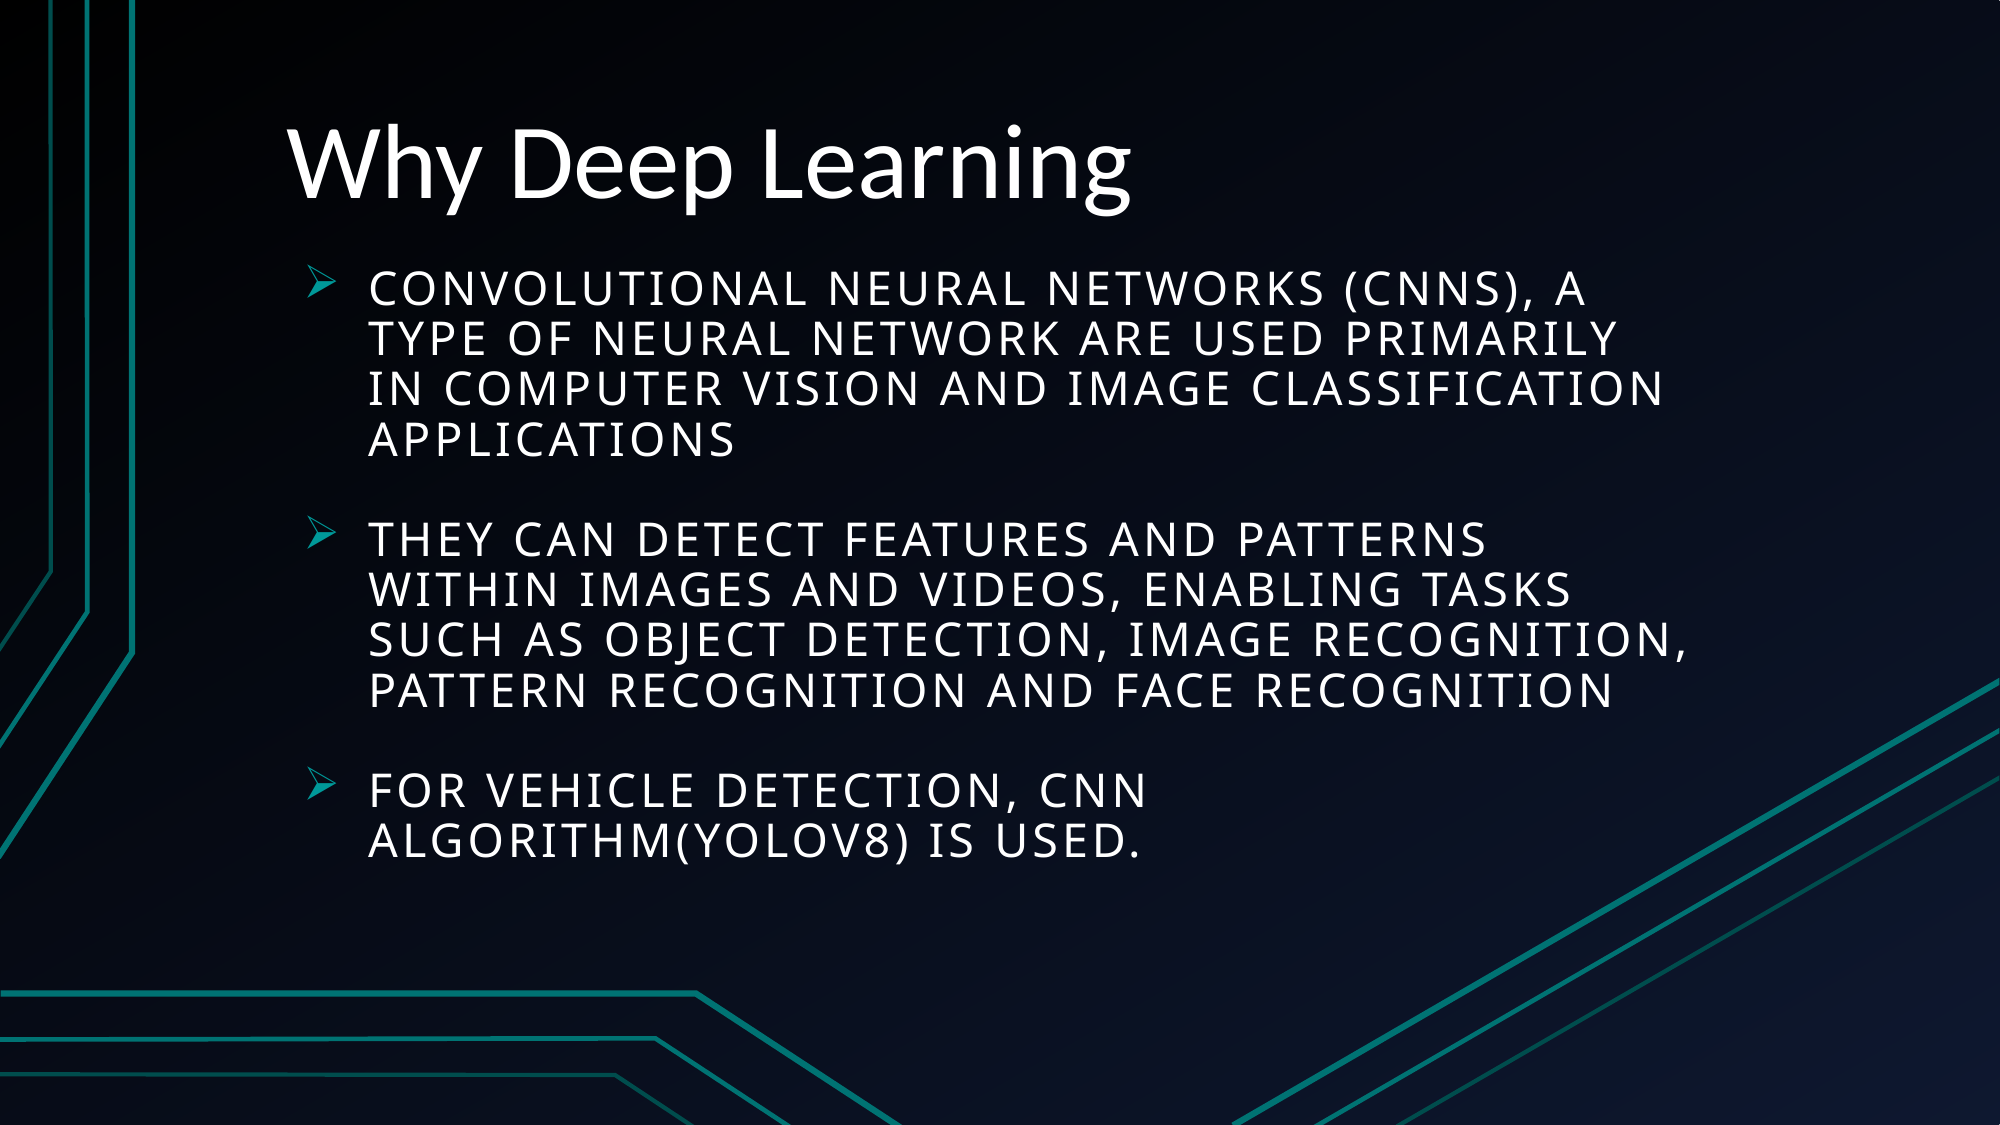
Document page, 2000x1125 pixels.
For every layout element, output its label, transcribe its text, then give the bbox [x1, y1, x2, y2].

title Why Deep Learning [266, 95, 1700, 232]
subtitle Convolutional neural networks (CNNs), a type of neural network are used primarily in computer vision and image classification applications They can detect features and patterns within images and videos, enabling tasks such as object detection, image recognition, pattern recognition and face recognition For vehicle detection, Cnn algorithm(yolov8) is used. [283, 255, 1717, 917]
